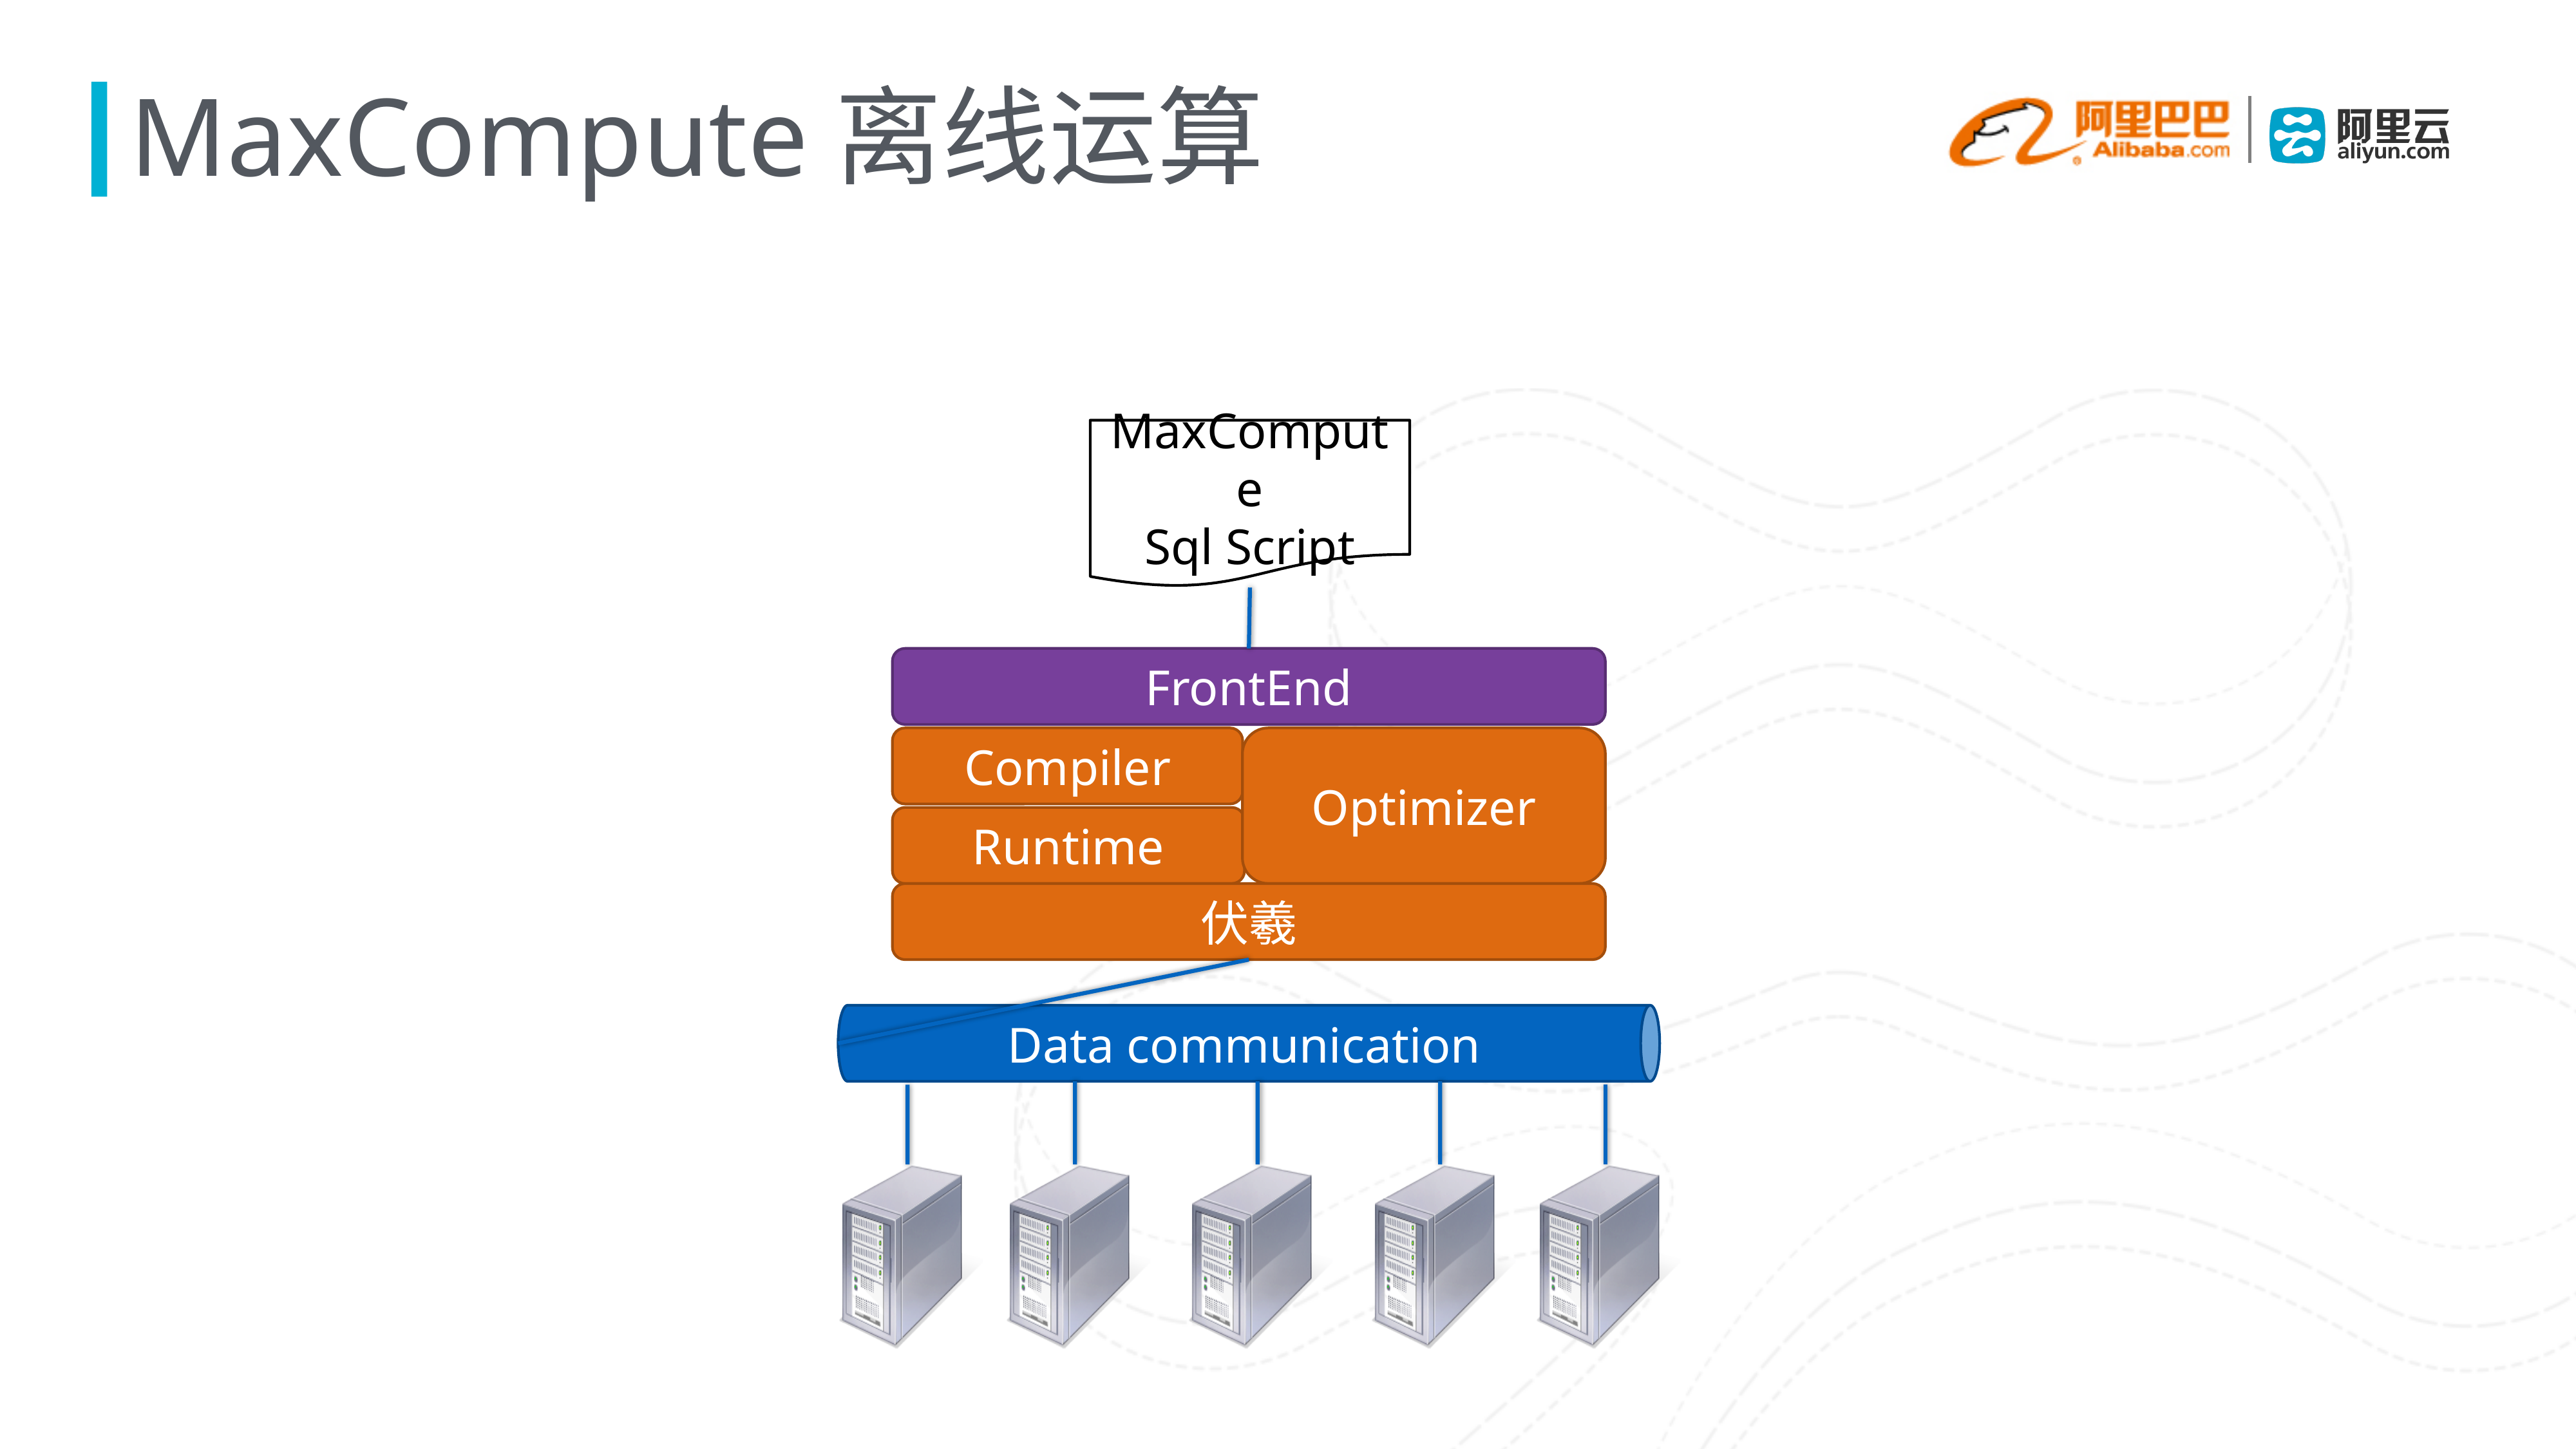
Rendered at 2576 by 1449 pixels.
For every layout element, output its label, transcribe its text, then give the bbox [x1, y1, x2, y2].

text_box FrontEnd [891, 647, 1607, 726]
text_box Optimizer [1241, 726, 1607, 882]
picture [1363, 1164, 1517, 1349]
text_box Runtime [891, 806, 1245, 884]
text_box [1248, 576, 1251, 649]
picture [998, 1164, 1151, 1349]
text_box Compiler [891, 726, 1244, 806]
text_box 伏羲 [891, 882, 1607, 961]
picture [1529, 1164, 1682, 1349]
picture [831, 1164, 984, 1349]
title MaxCompute离线运算 [129, 66, 2447, 200]
text_box MaxCompute Sql Script [1088, 419, 1412, 587]
text_box Data communication [837, 1003, 1662, 1083]
picture [1181, 1164, 1334, 1349]
